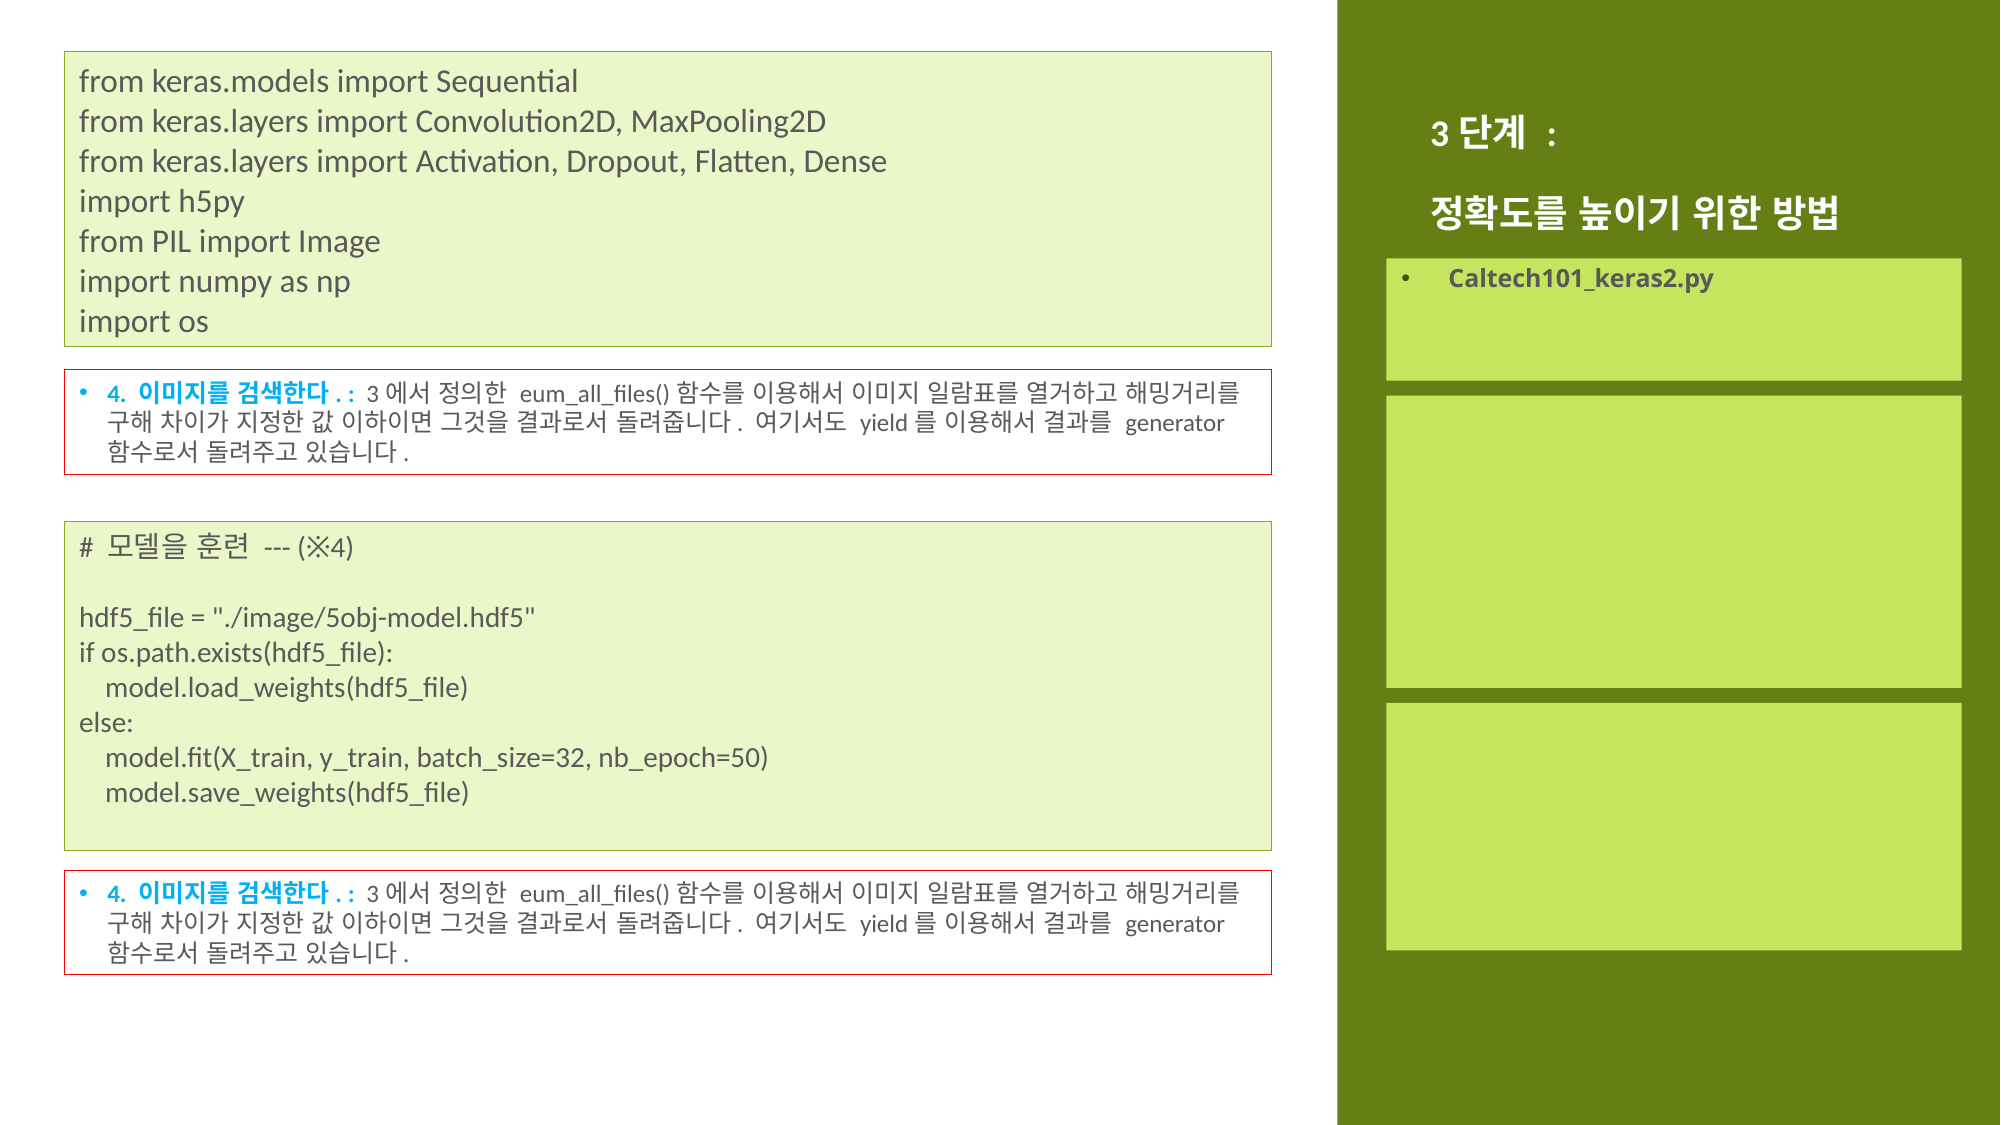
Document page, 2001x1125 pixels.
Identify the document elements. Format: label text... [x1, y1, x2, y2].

text_box # 모델을 훈련 --- (※4) hdf5_file = "./image/5obj-model.hdf5" if os.path.exists(hdf5_file): model.load_weights(hdf5_file) else: model.fit(X_train, y_train, batch_size=32, nb_epoch=50) model.save_weights(hdf5_file) [64, 521, 1272, 851]
title 3단계 : 정확도를 높이기 위한 방법 [1415, 51, 1928, 244]
text_box [1386, 395, 1962, 688]
list Caltech101_keras2.py [1386, 258, 1962, 381]
text_box [1386, 702, 1962, 951]
text_box from keras.models import Sequential from keras.layers import Convolution2D, MaxPooling2D from keras.layers import Activation, Dropout, Flatten, Dense import h5py from PIL import Image import numpy as np import os [64, 51, 1272, 347]
text_box 4. 이미지를 검색한다. : 3에서 정의한 eum_all_files()함수를 이용해서 이미지 일람표를 열거하고 해밍거리를 구해 차이가 지정한 값 이하이면 그것을 결과로서 돌려줍니다. 여기서도 yield를 이용해서 결과를 generator 함수로서 돌려주고 있습니다. [64, 369, 1272, 475]
text_box 4. 이미지를 검색한다. : 3에서 정의한 eum_all_files()함수를 이용해서 이미지 일람표를 열거하고 해밍거리를 구해 차이가 지정한 값 이하이면 그것을 결과로서 돌려줍니다. 여기서도 yield를 이용해서 결과를 generator 함수로서 돌려주고 있습니다. [64, 870, 1272, 975]
